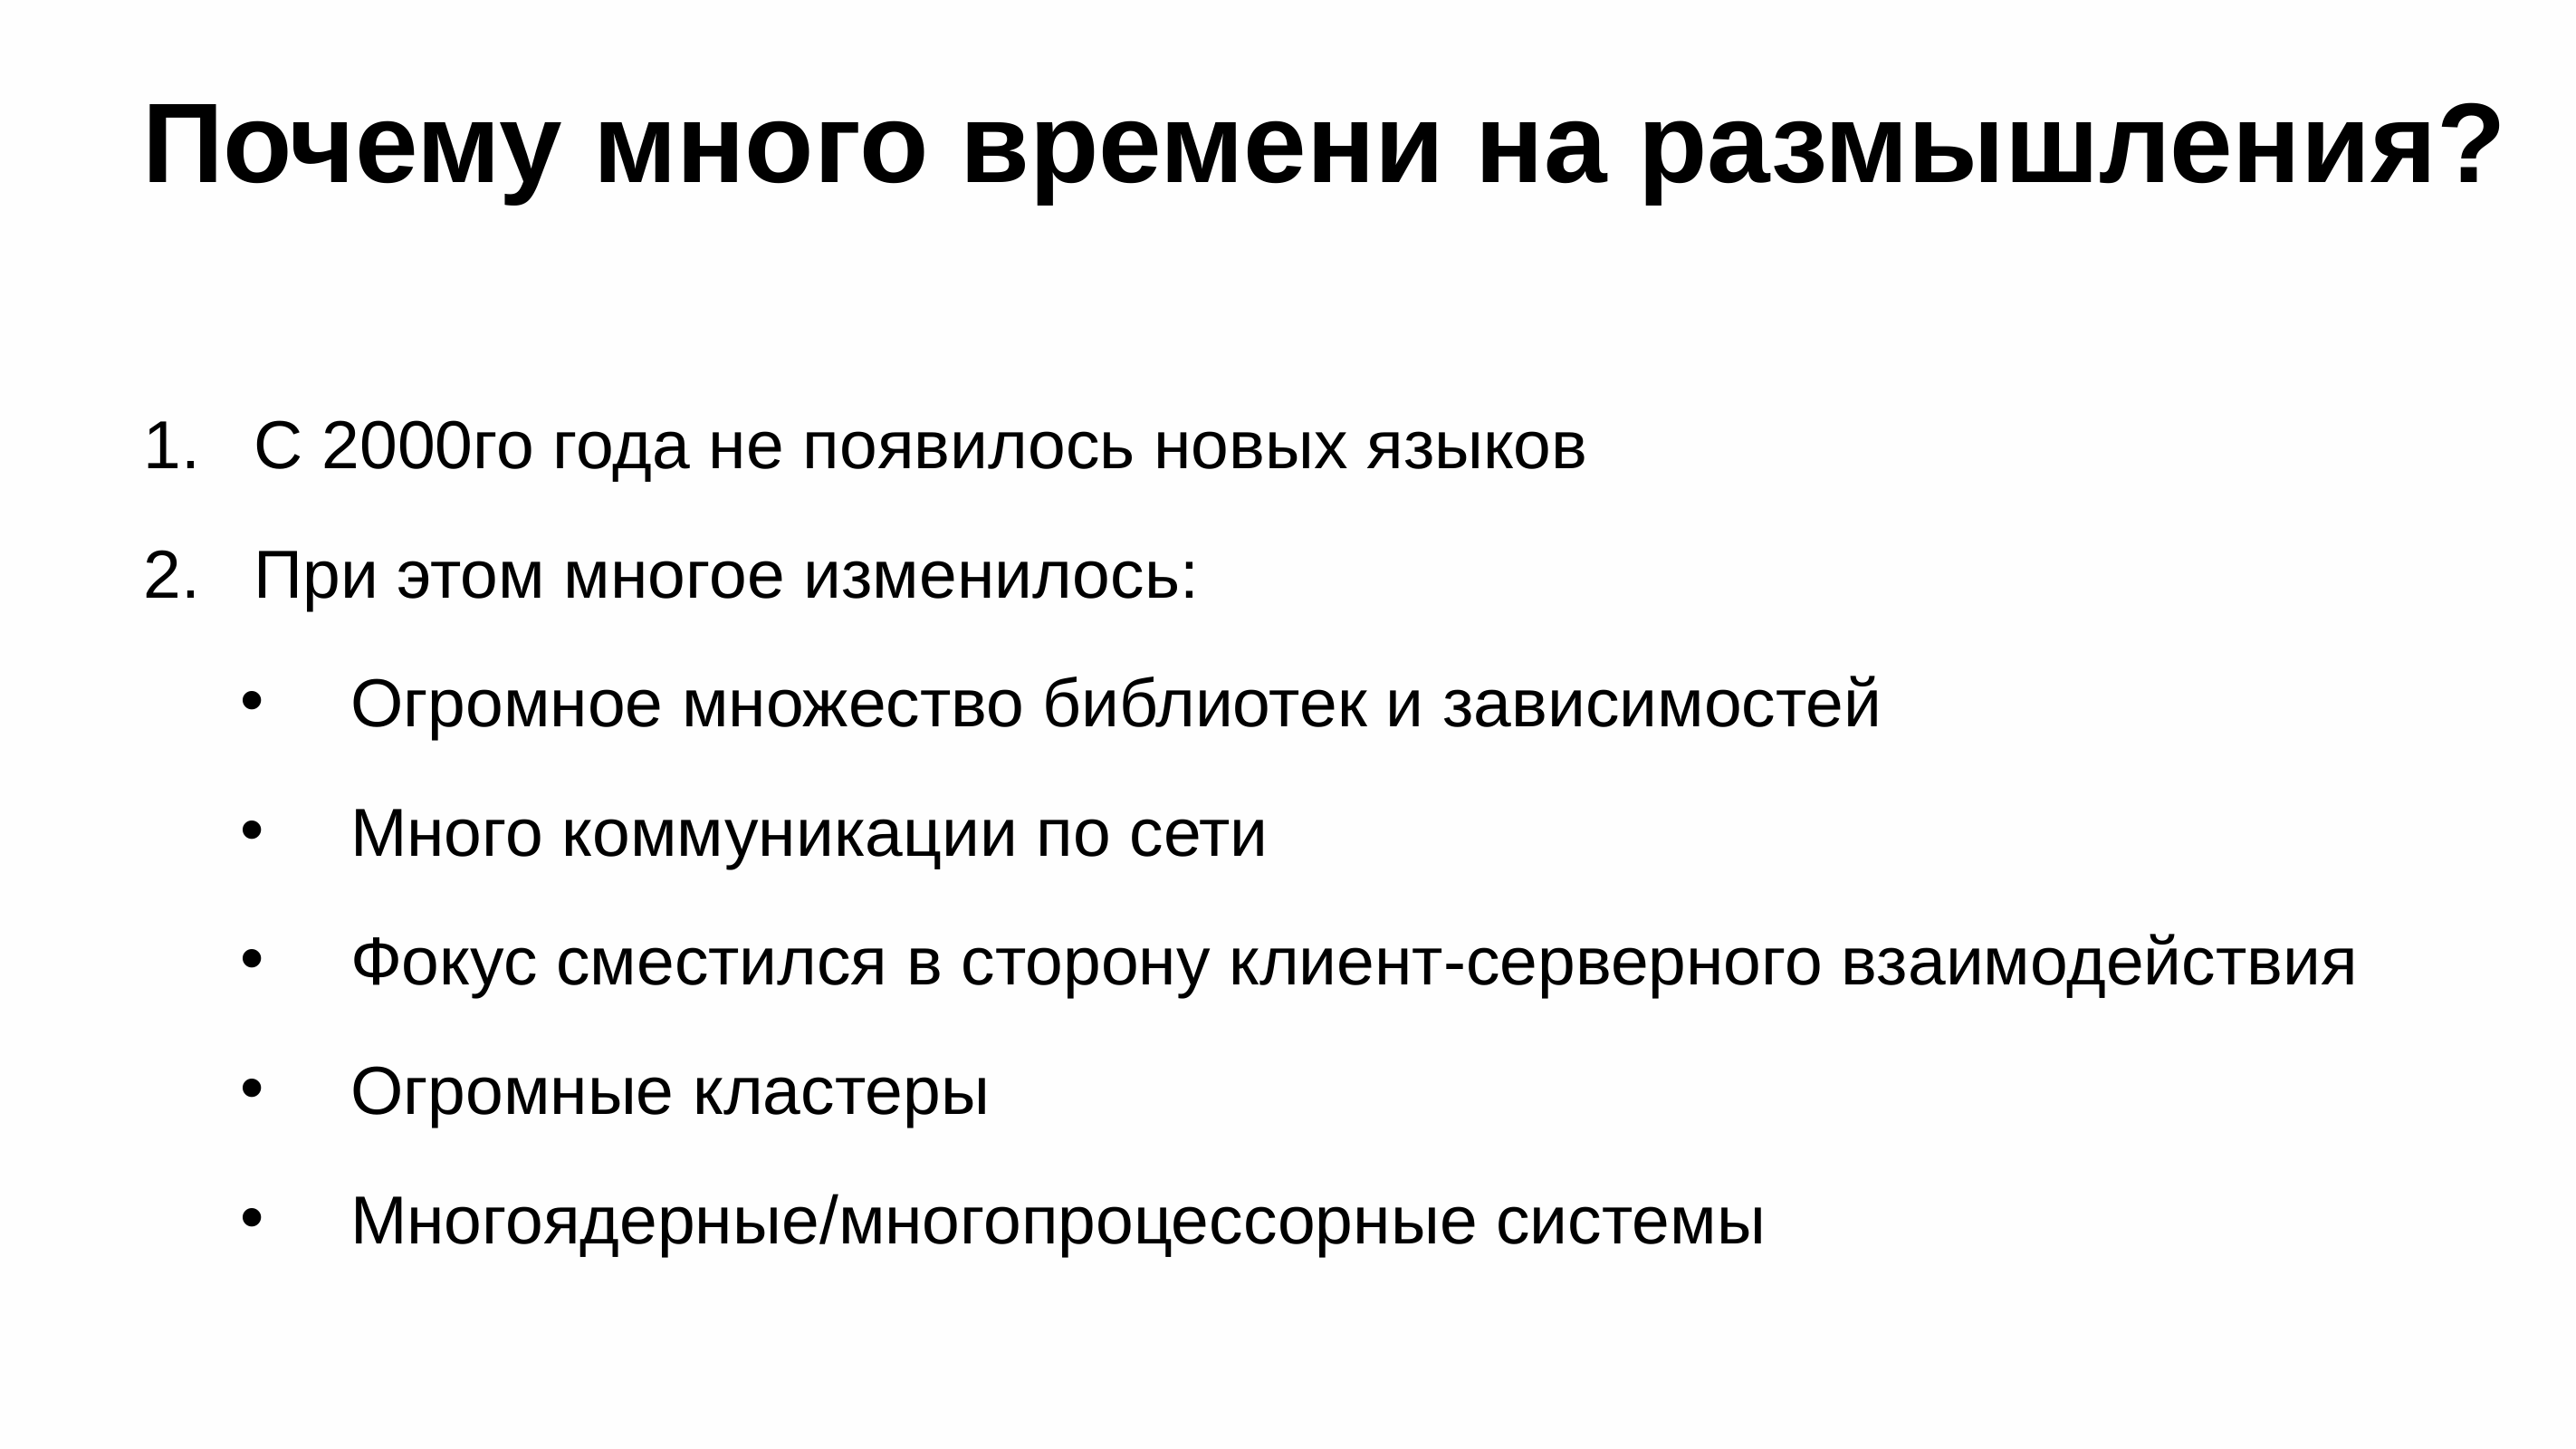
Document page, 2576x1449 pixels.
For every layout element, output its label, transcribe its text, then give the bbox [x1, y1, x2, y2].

list С 2000го года не появилось новых языков При этом многое изменилось: Огромное множество библиотек и зависимостей Много коммуникации по сети Фокус сместился в сторону клиент-серверного взаимодействия Огромные кластеры Многоядерные/многопроцессорные системы [143, 385, 2418, 1243]
title Почему много времени на размышления? [142, 47, 2521, 285]
